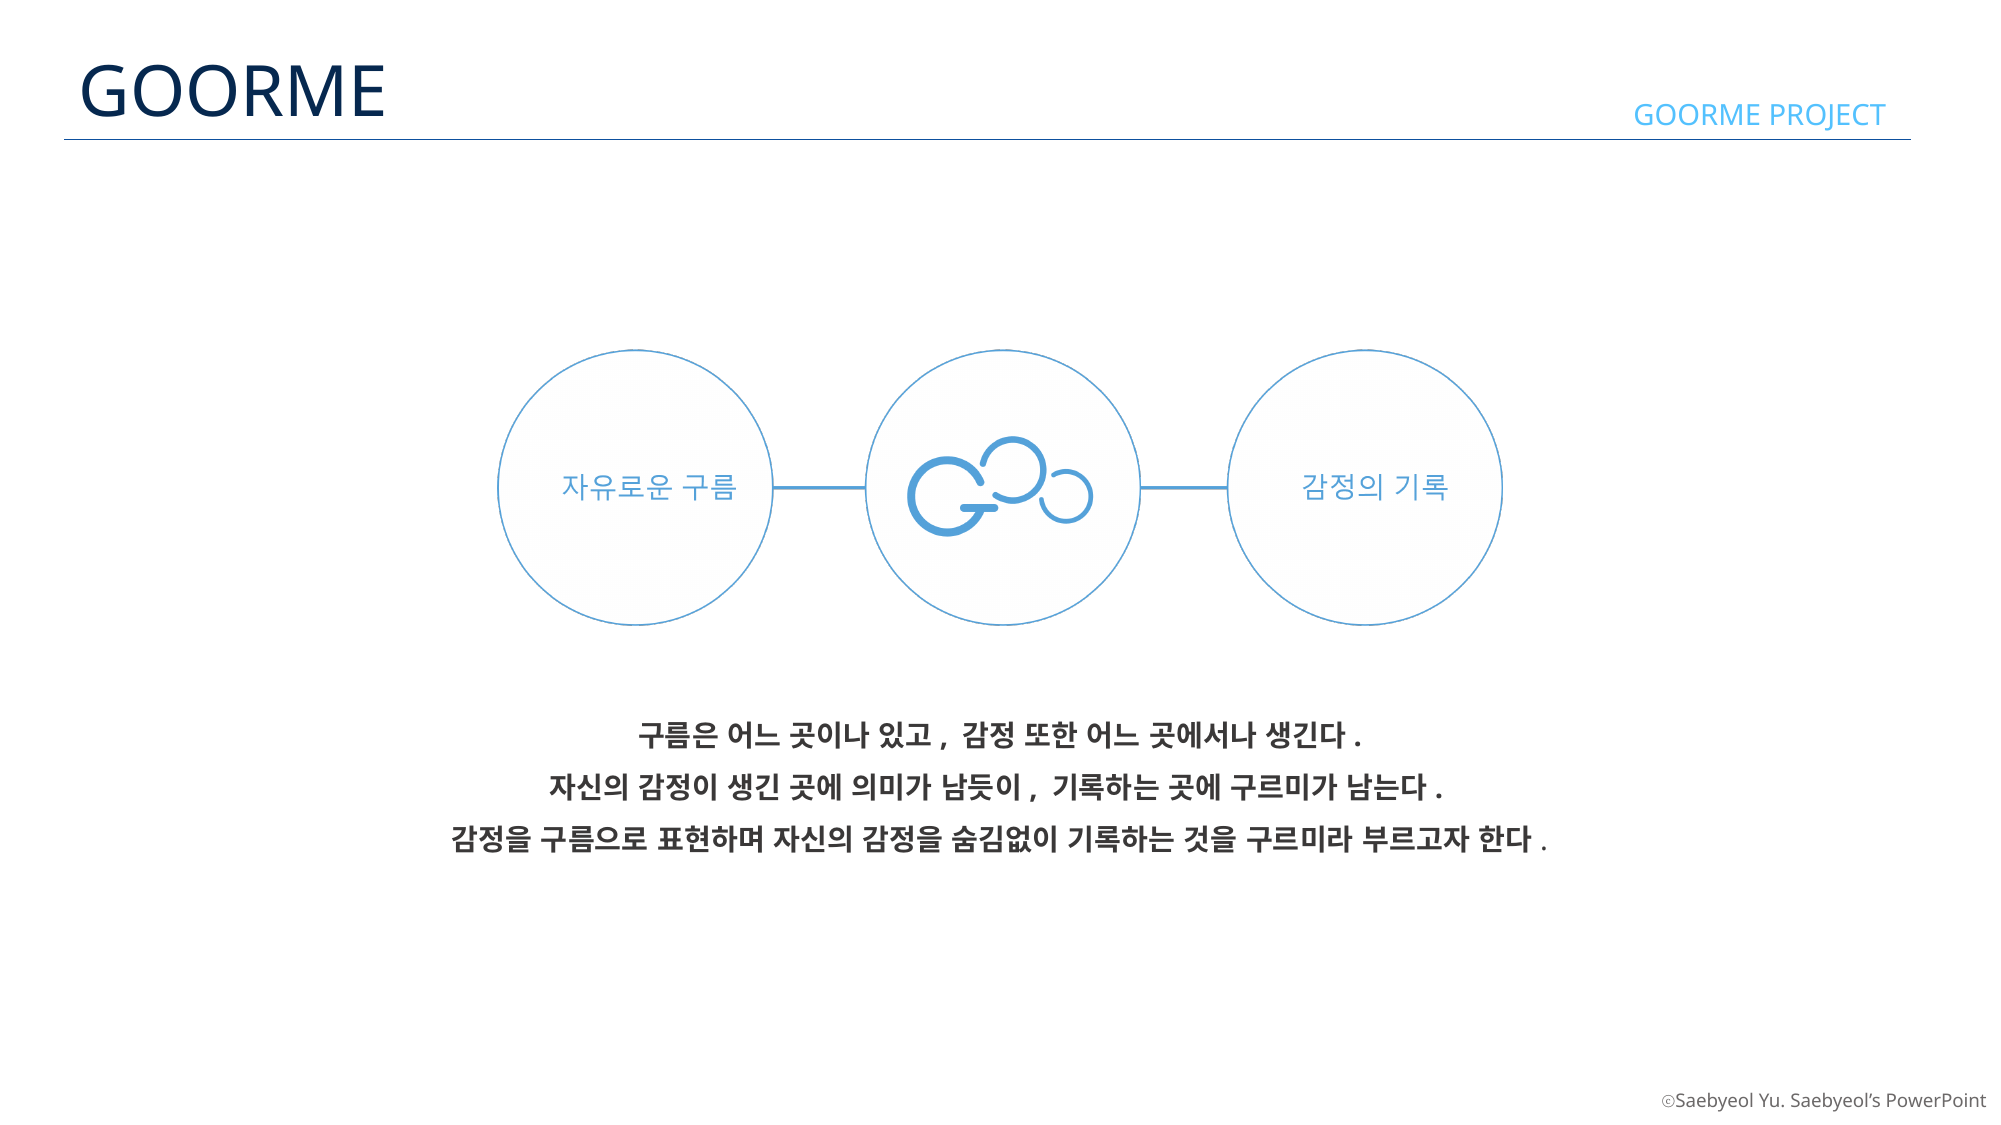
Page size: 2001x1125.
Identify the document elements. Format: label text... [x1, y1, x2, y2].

picture [497, 349, 1503, 626]
text_box GOORME PROJECT [1618, 89, 1902, 139]
text_box GOORME [64, 38, 681, 139]
text_box 구름은 어느 곳이나 있고, 감정 또한 어느 곳에서나 생긴다. 자신의 감정이 생긴 곳에 의미가 남듯이, 기록하는 곳에 구르미가 남는다. 감정을 구름으로 표현하며 자신의 감정을 숨김없이 기록하는 것을 구르미라 부르고자 한다. [217, 691, 1783, 864]
